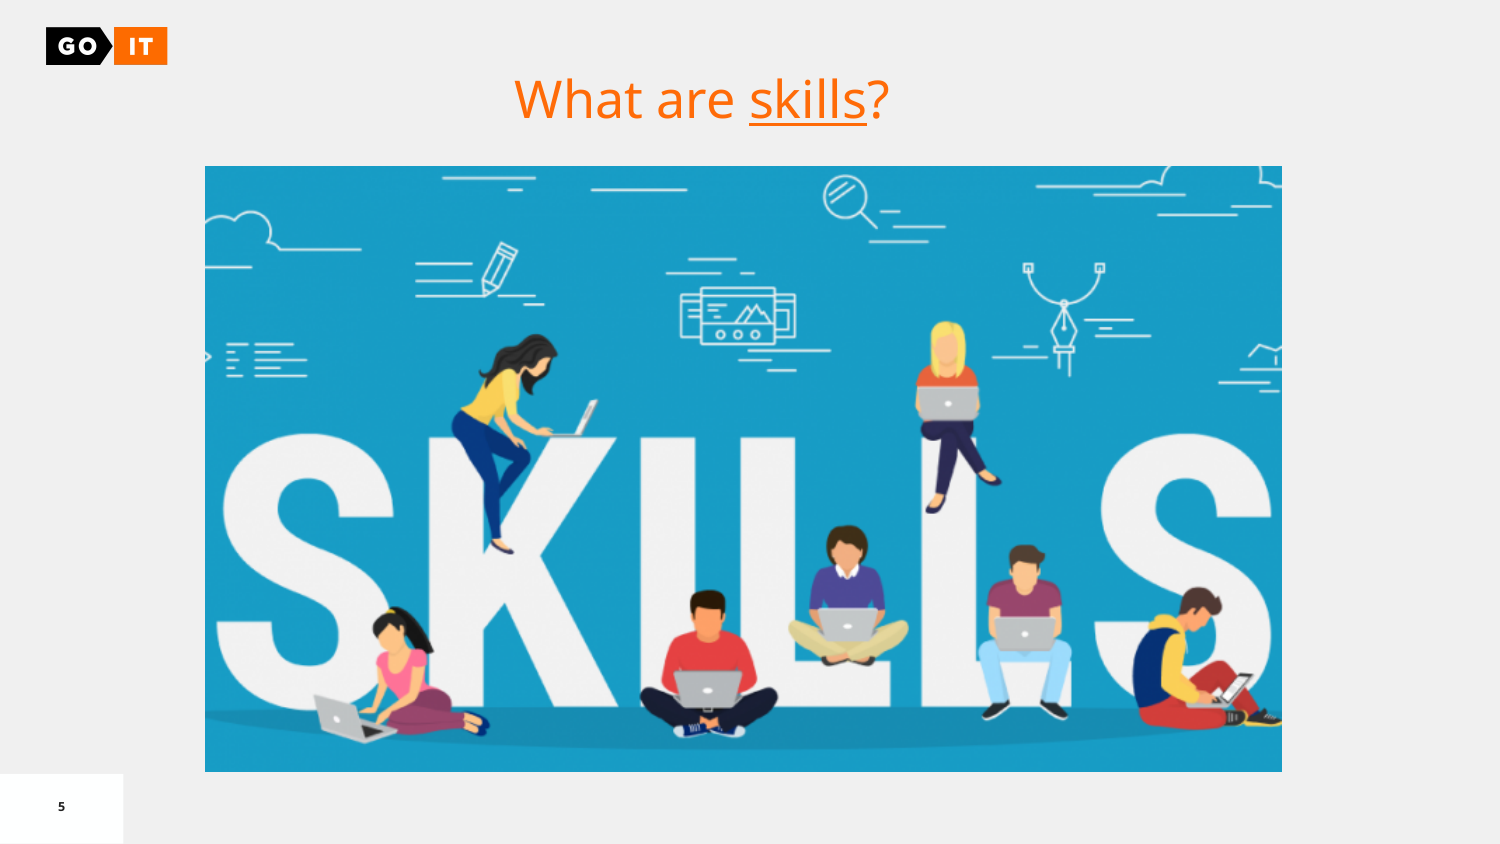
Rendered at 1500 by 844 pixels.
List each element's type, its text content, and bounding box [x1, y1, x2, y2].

text_box What are skills? [499, 51, 1353, 145]
picture [205, 165, 1283, 772]
picture [46, 27, 168, 65]
